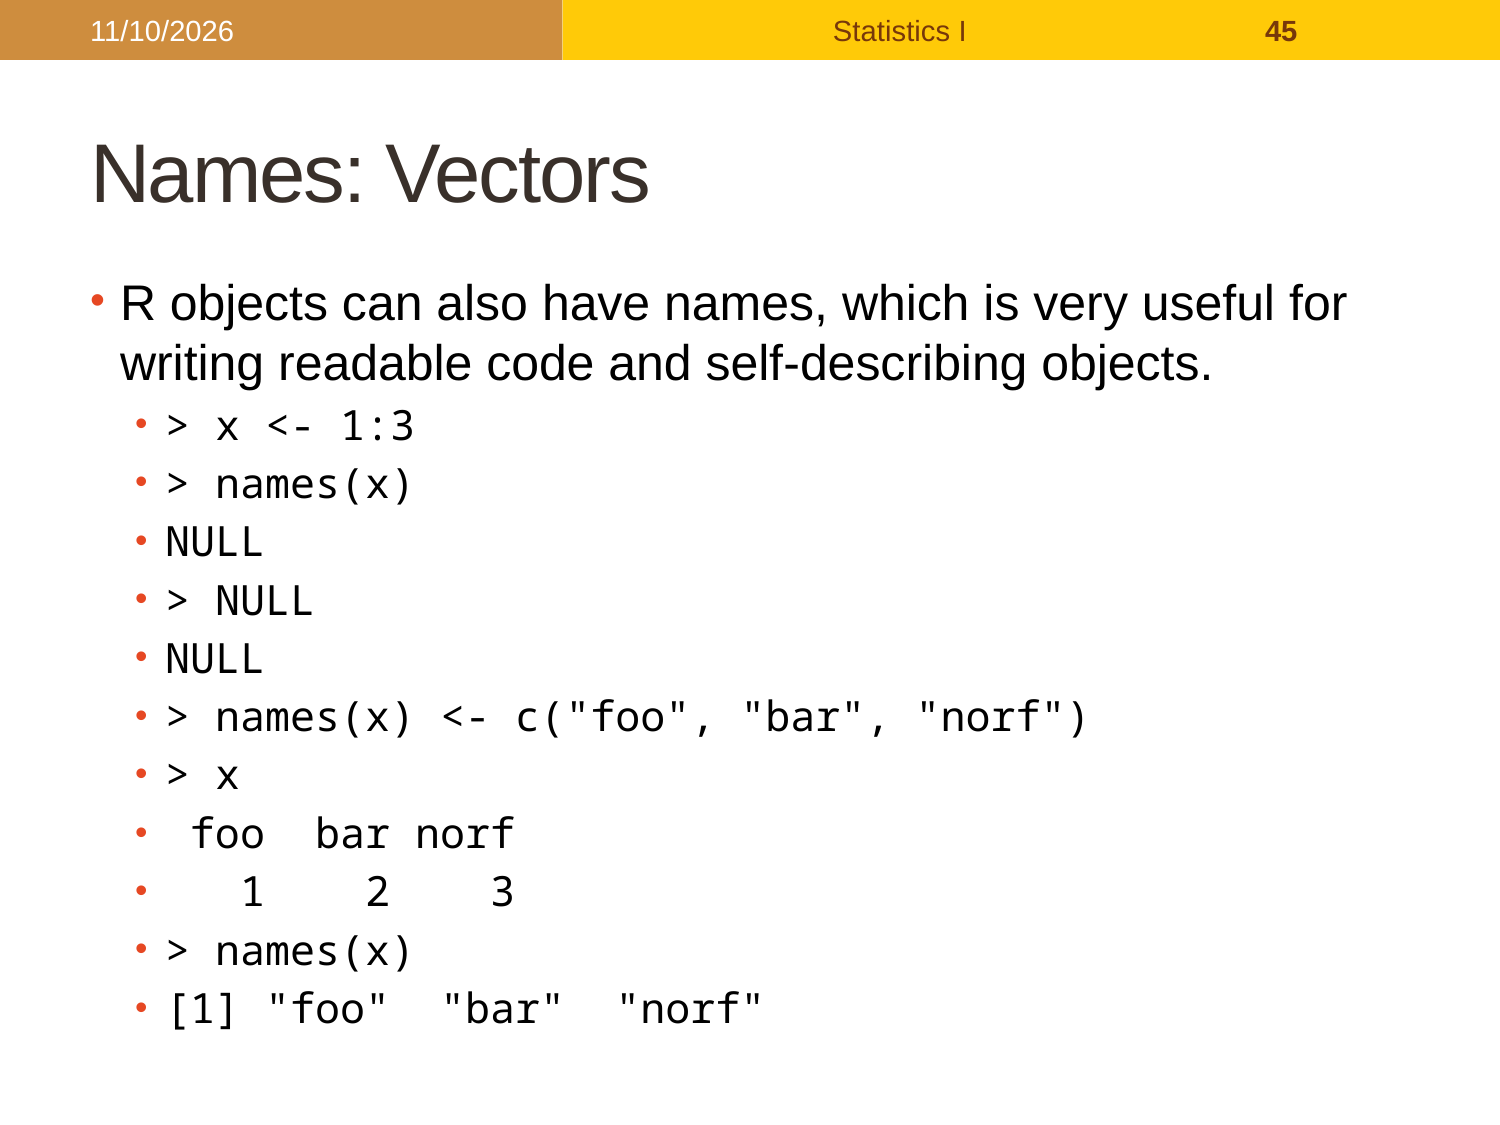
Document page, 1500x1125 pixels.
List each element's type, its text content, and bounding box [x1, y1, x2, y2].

title Names: Vectors [75, 87, 1425, 250]
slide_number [75, 3, 550, 57]
slide_number 45 [1250, 3, 1425, 57]
list R objects can also have names, which is very useful for writing readable code and self-describing objects. > x <- 1:3 > names(x) NULL > NULL NULL > names(x) <- c("foo", "bar", "norf") > x foo bar norf 1 2 3 > names(x) [1] "foo" "bar" "norf" [75, 262, 1425, 1063]
footer Statistics I [562, 3, 1238, 57]
